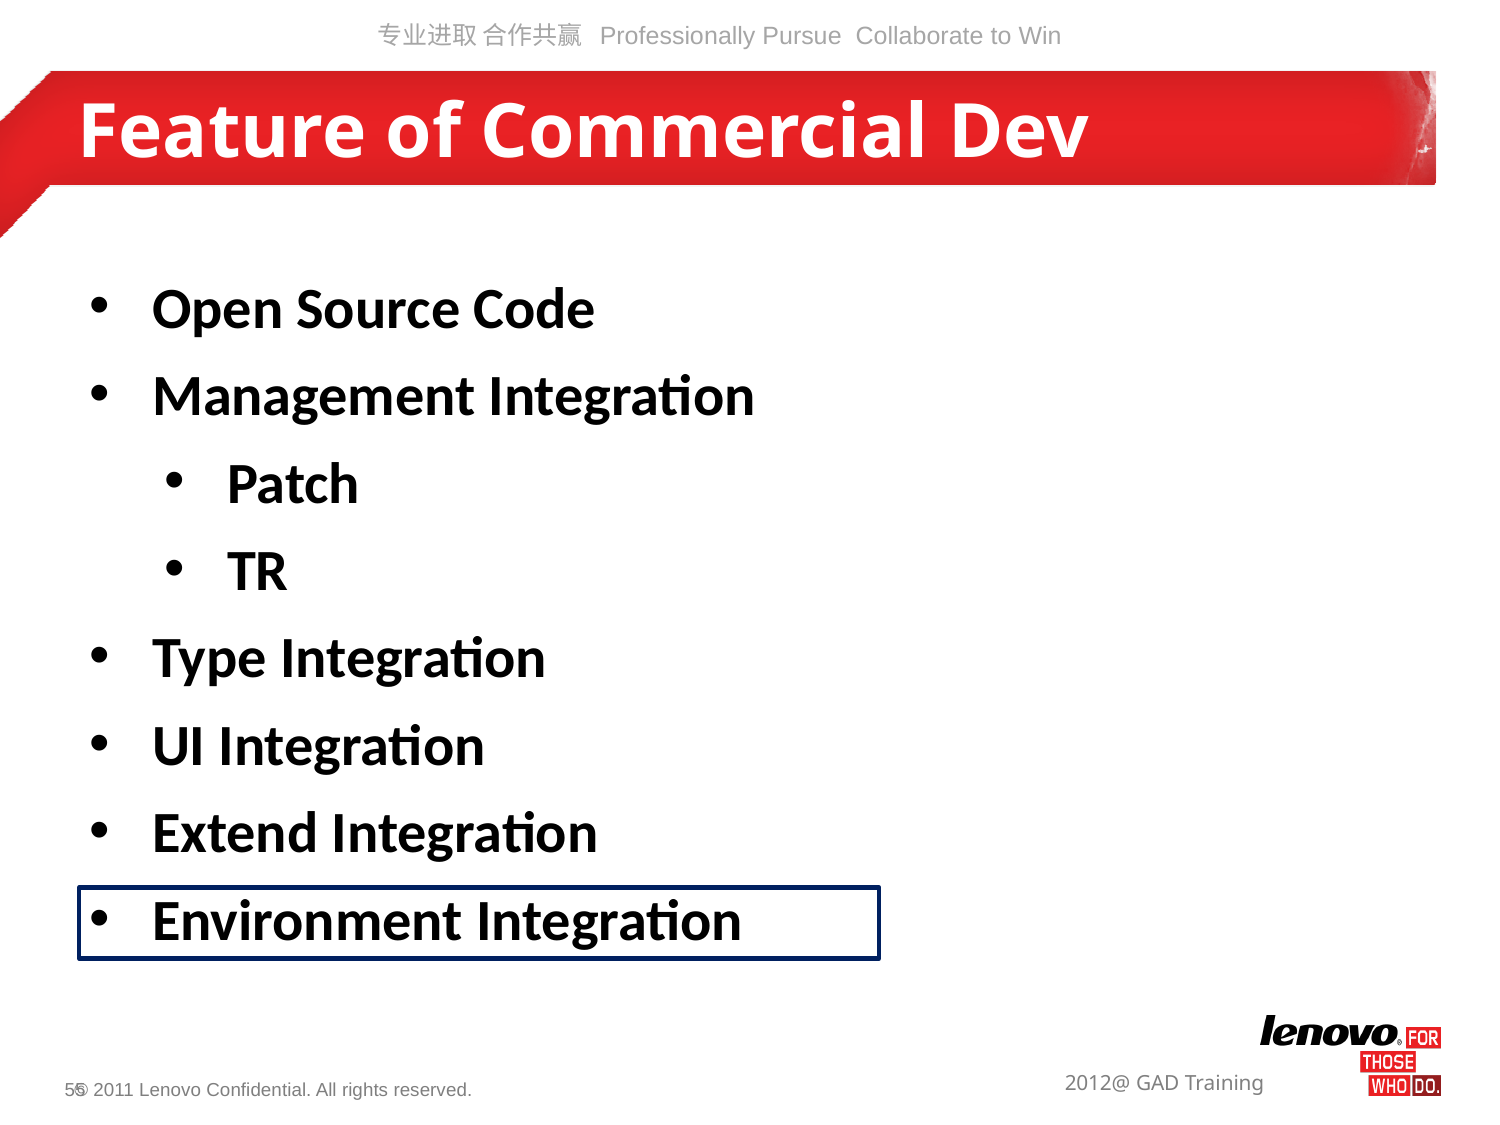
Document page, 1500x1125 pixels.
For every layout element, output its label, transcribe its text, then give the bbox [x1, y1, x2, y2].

picture [1260, 1015, 1441, 1096]
text_box [77, 885, 881, 961]
picture [0, 0, 1500, 250]
title Feature of Commercial Dev [62, 75, 1279, 168]
text_box Open Source Code Management Integration Patch TR Type Integration UI Integration Extend Integration Environment Integration [74, 262, 1425, 1005]
